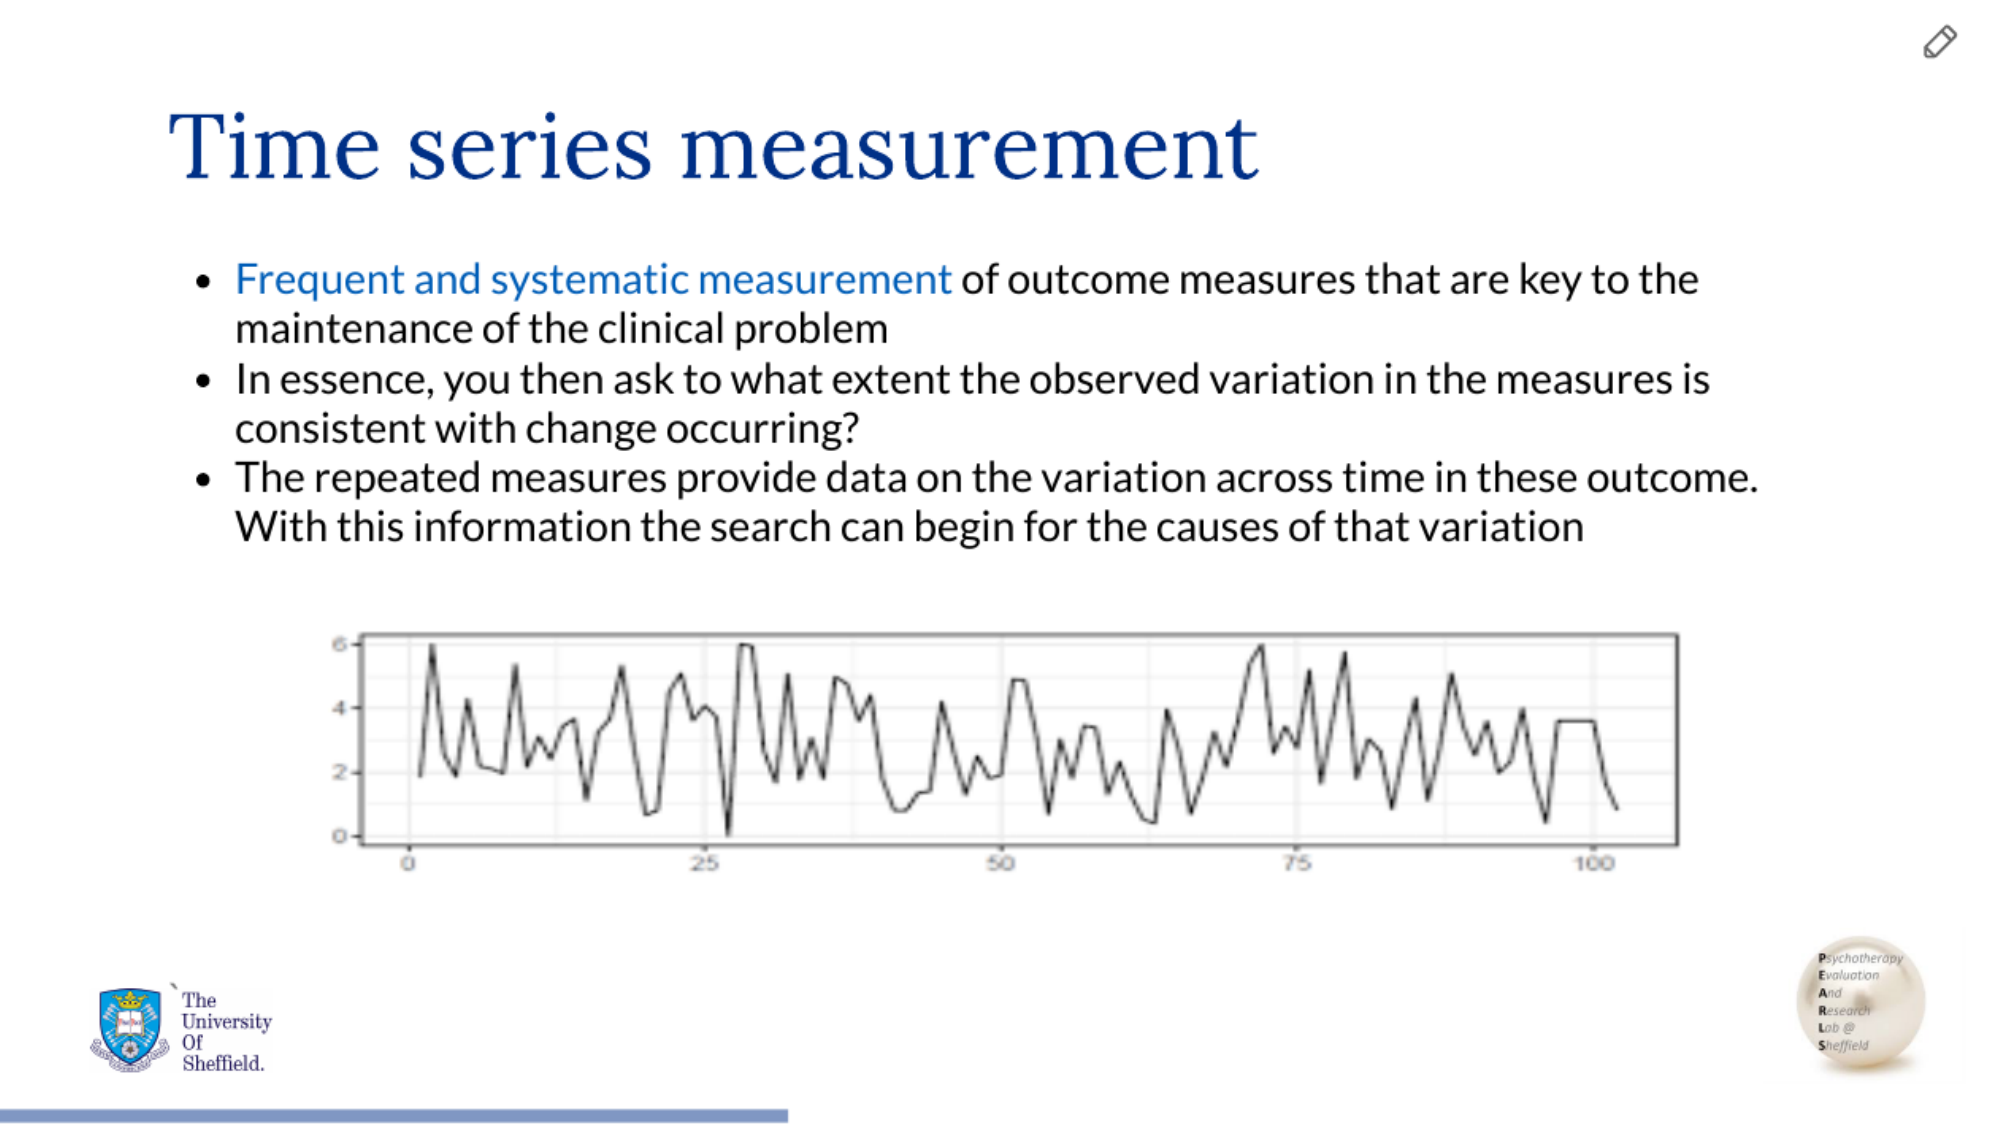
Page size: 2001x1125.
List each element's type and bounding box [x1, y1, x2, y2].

list [0, 0, 2000, 1125]
